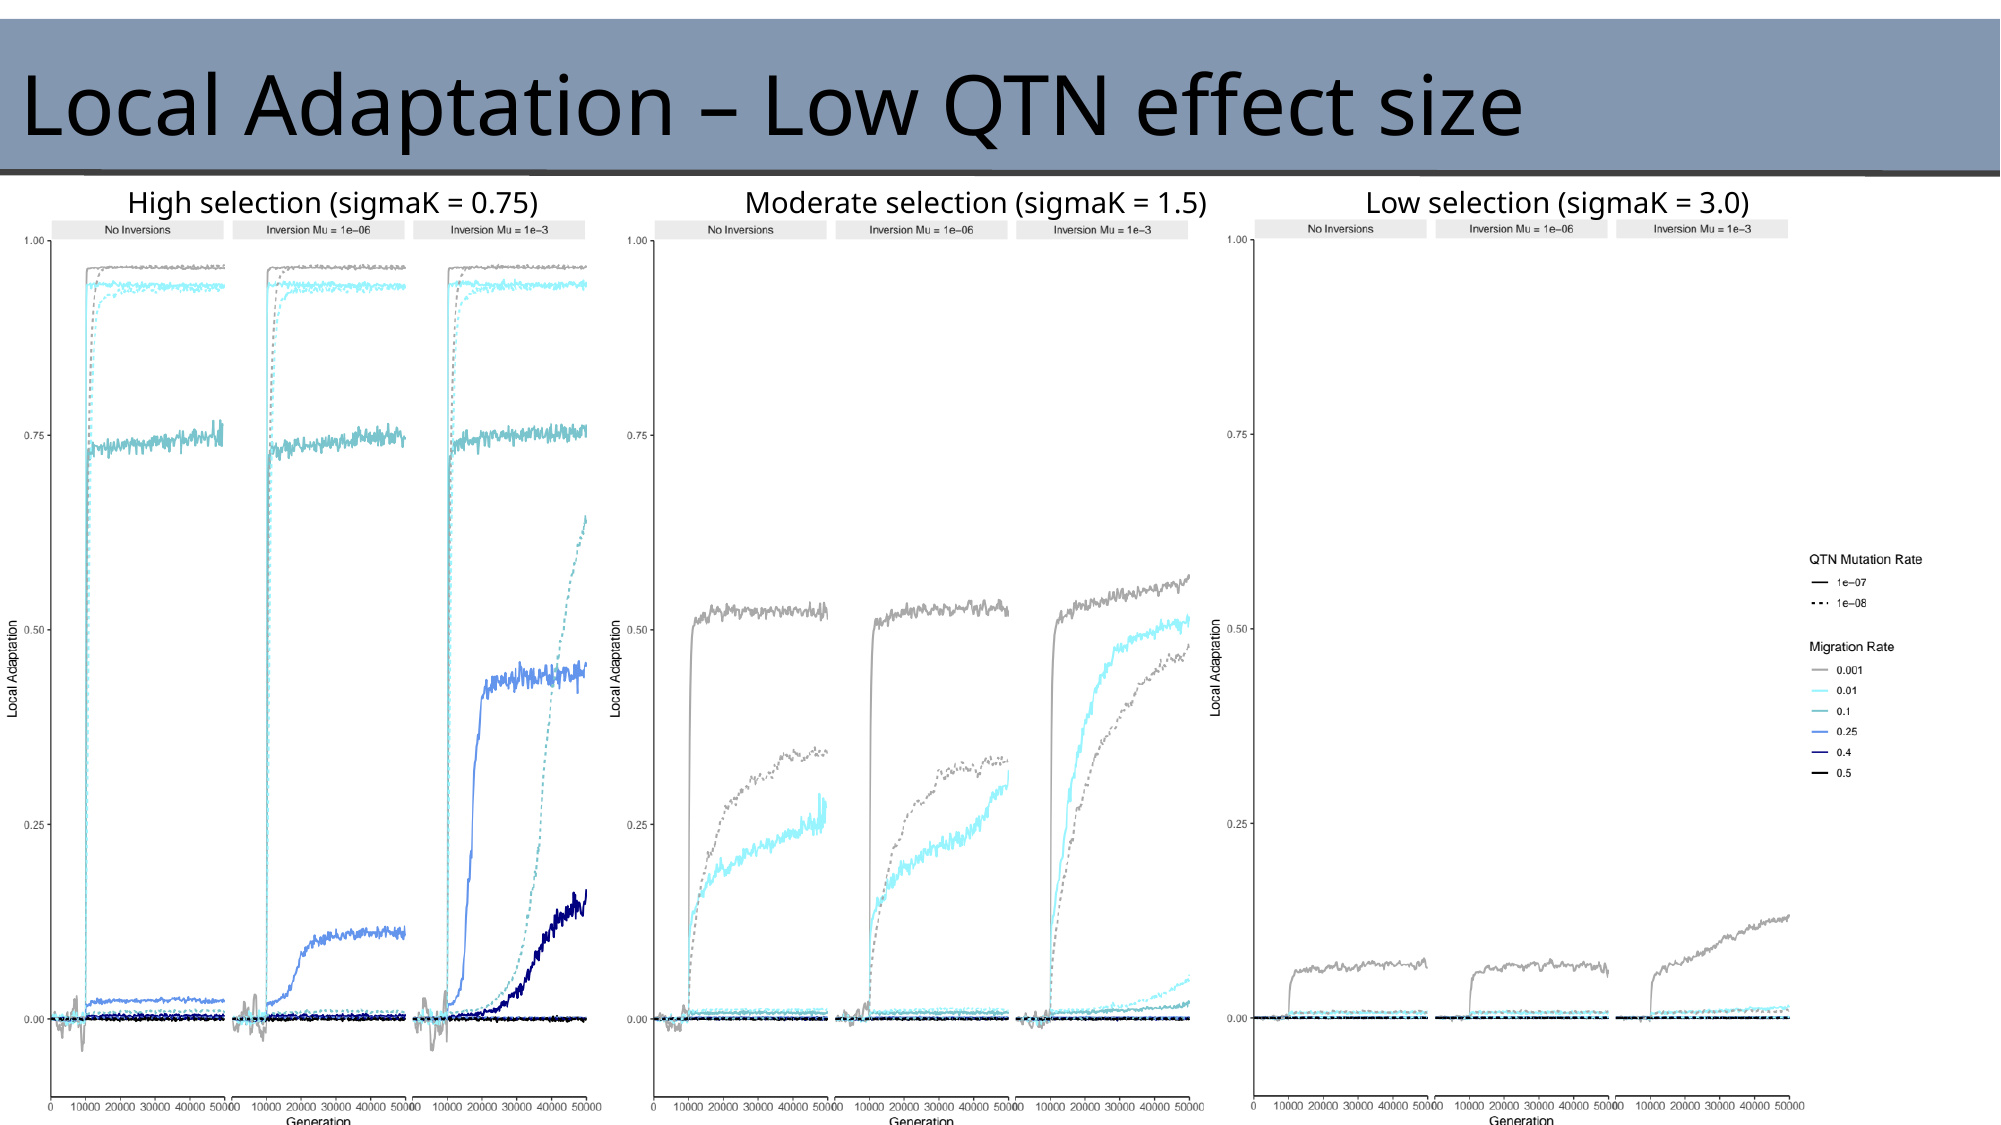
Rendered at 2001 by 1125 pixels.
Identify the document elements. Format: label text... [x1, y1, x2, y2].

text_box [0, 18, 5, 169]
text_box Moderate selection (sigmaK = 1.5) [729, 177, 1237, 217]
text_box Local Adaptation – Low QTN effect size [5, 0, 1823, 172]
text_box Low selection (sigmaK = 3.0) [1350, 177, 1858, 215]
picture [0, 215, 1932, 1125]
text_box High selection (sigmaK = 0.75) [112, 177, 620, 217]
text_box Local Adaptation – Low QTN effect size [5, 174, 1823, 217]
text_box [1823, 18, 2000, 170]
